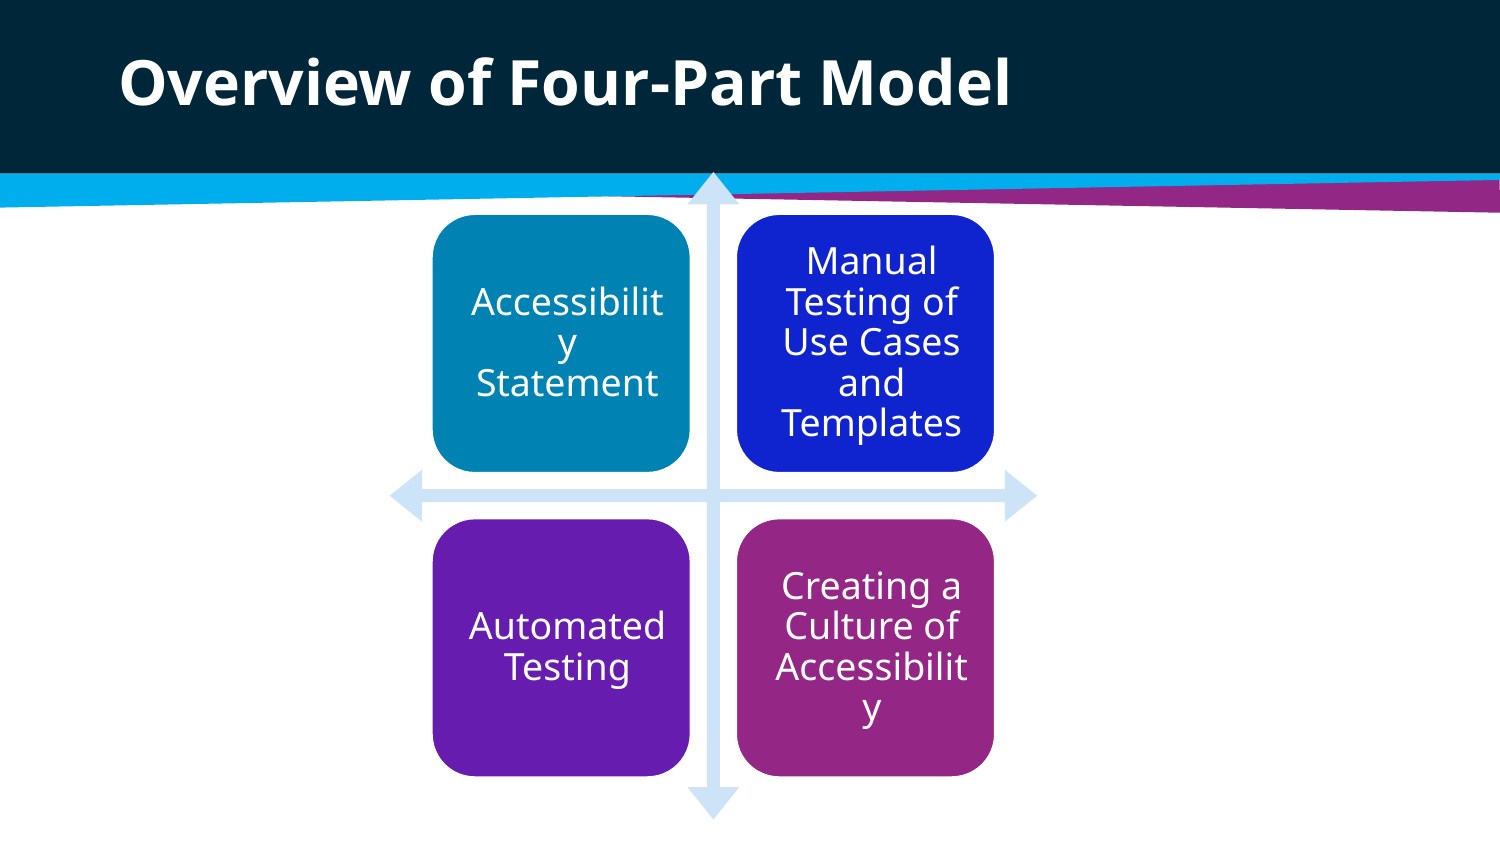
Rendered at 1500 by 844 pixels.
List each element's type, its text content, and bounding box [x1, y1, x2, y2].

title Overview of Four-Part Model [103, 0, 1397, 173]
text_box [202, 171, 1224, 820]
